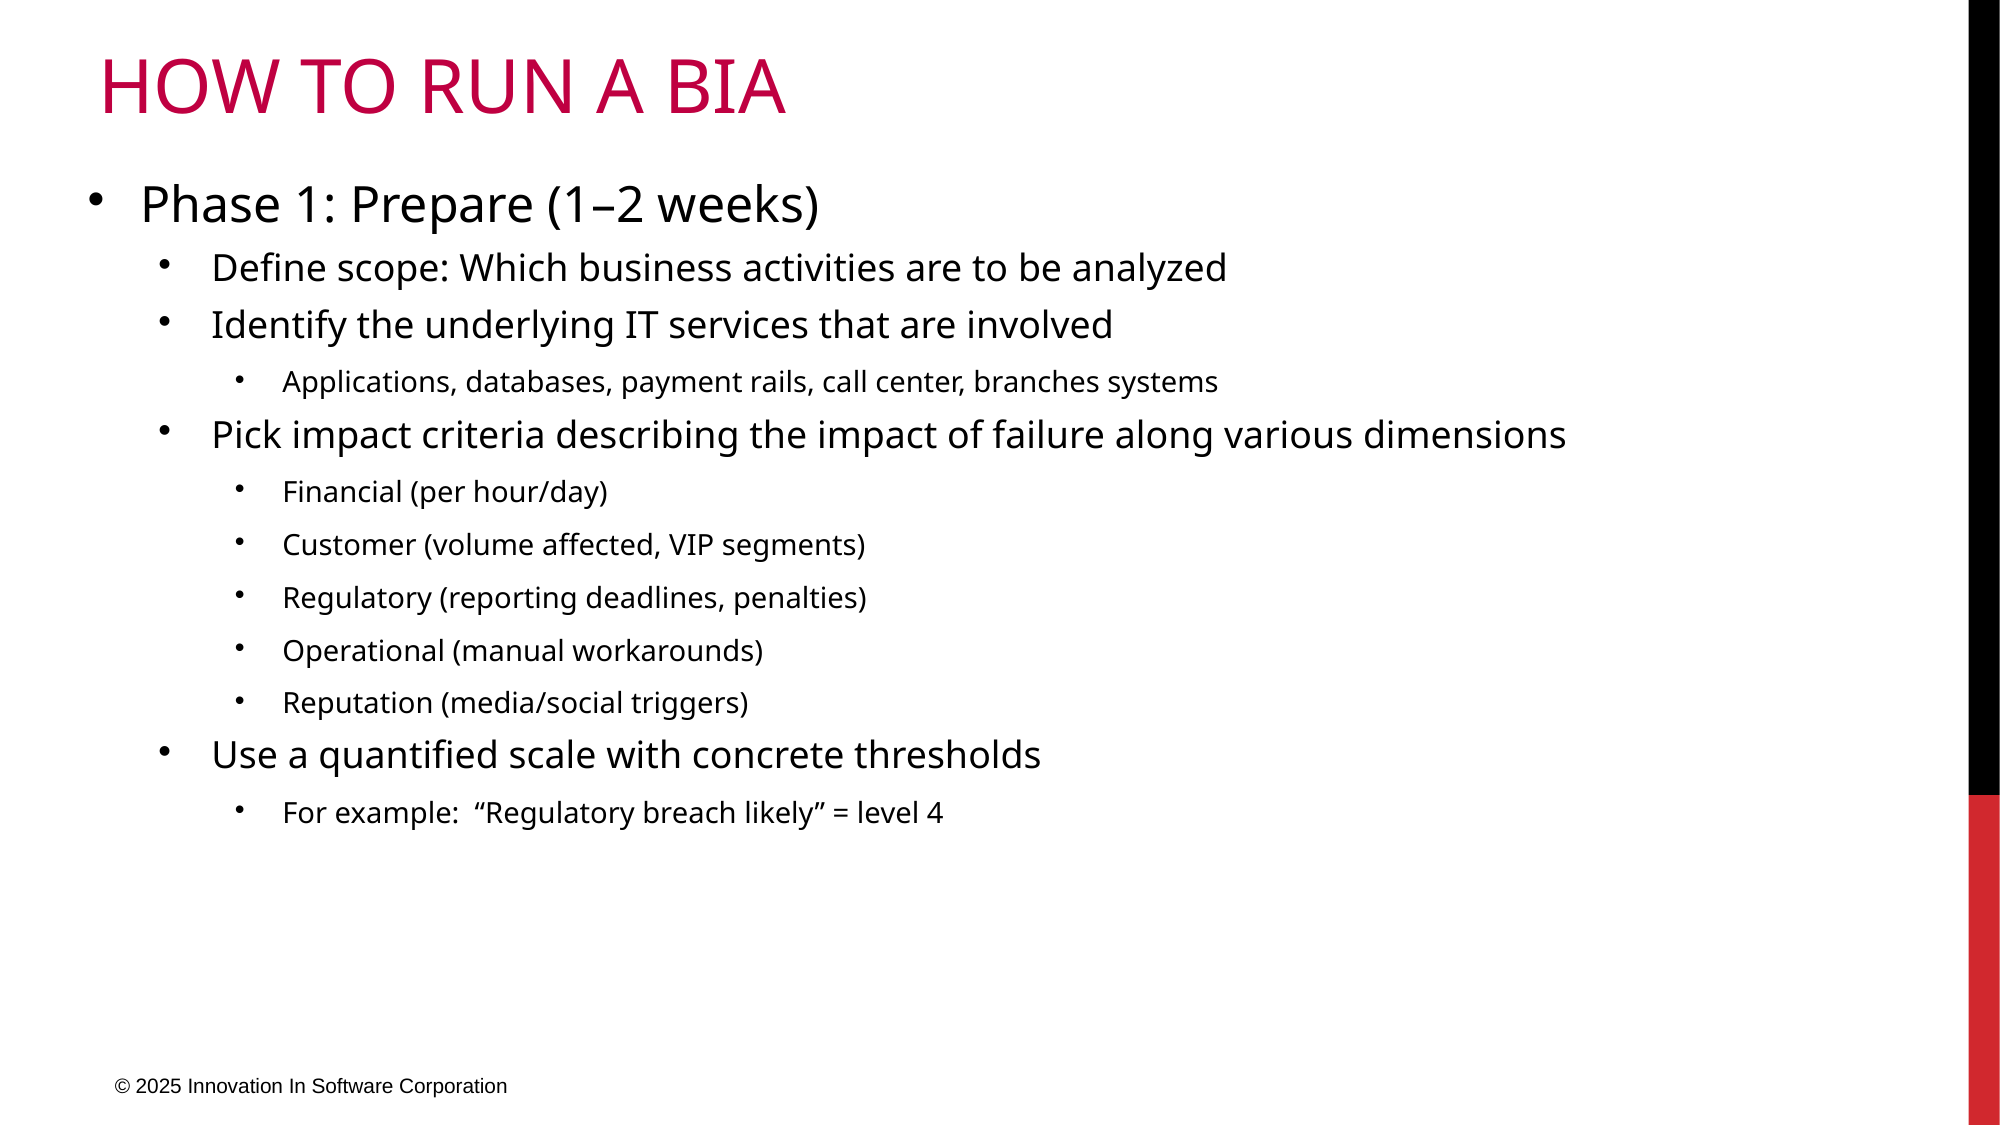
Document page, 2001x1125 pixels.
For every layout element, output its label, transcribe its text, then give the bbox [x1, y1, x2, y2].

footer © 2025 Innovation In Software Corporation [99, 1065, 850, 1112]
list Phase 1: Prepare (1–2 weeks) Define scope: Which business activities are to be analyzed Identify the underlying IT services that are involved Applications, databases, payment rails, call center, branches systems Pick impact criteria describing the impact of failure along various dimensions Financial (per hour/day) Customer (volume affected, VIP segments) Regulatory (reporting deadlines, penalties) Operational (manual workarounds) Reputation (media/social triggers) Use a quantified scale with concrete thresholds For example: “Regulatory breach likely” = level 4 [69, 172, 1814, 990]
title How to run a BIA [98, 23, 1413, 143]
